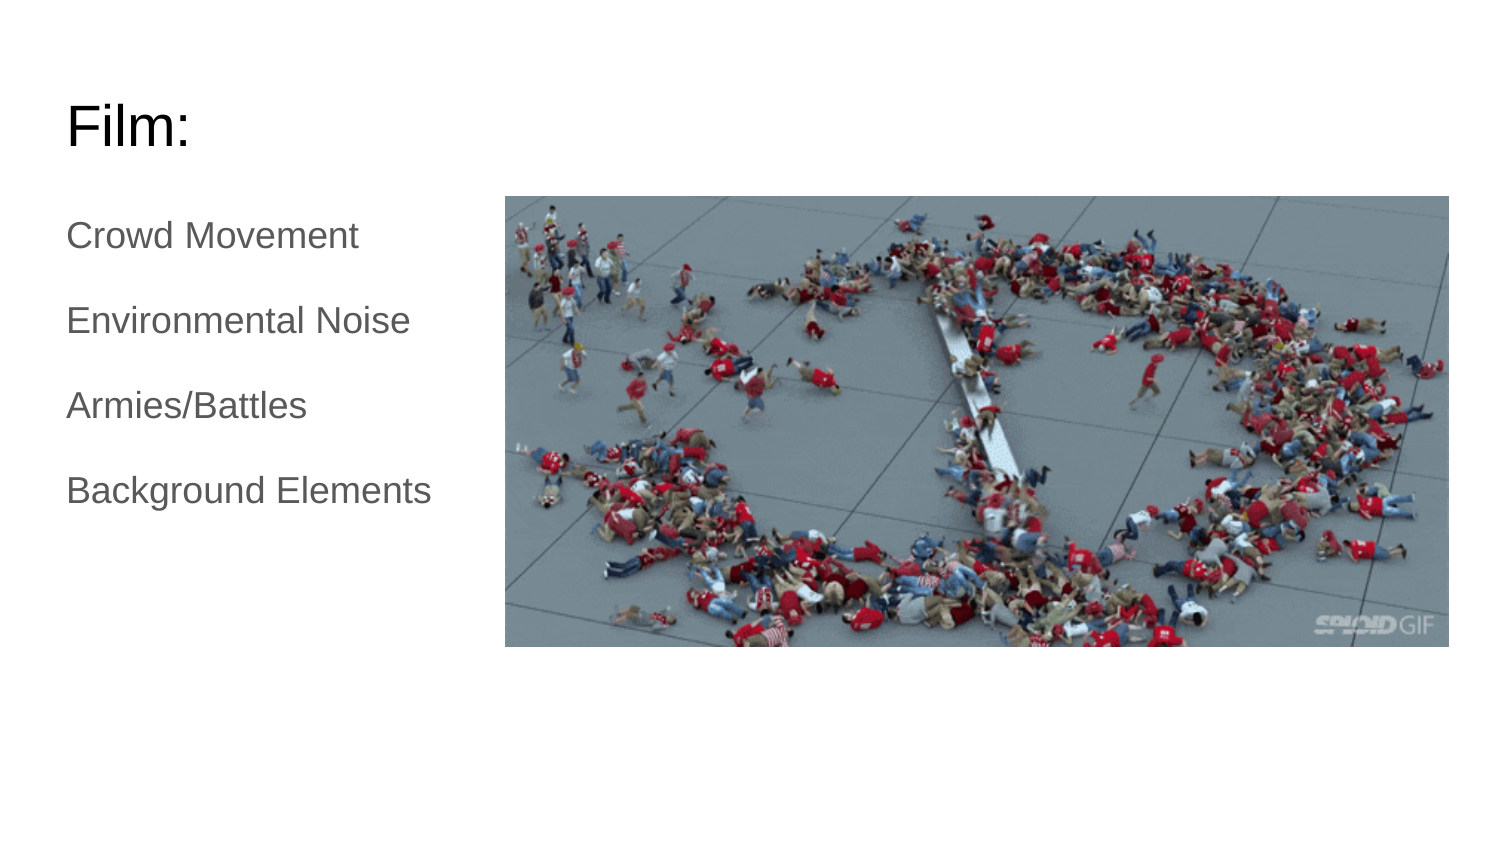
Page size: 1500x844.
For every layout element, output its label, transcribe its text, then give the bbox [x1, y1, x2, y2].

title Film: [51, 72, 1449, 167]
list Crowd Movement Environmental Noise Armies/Battles Background Elements [51, 189, 1449, 750]
picture [505, 196, 1450, 648]
